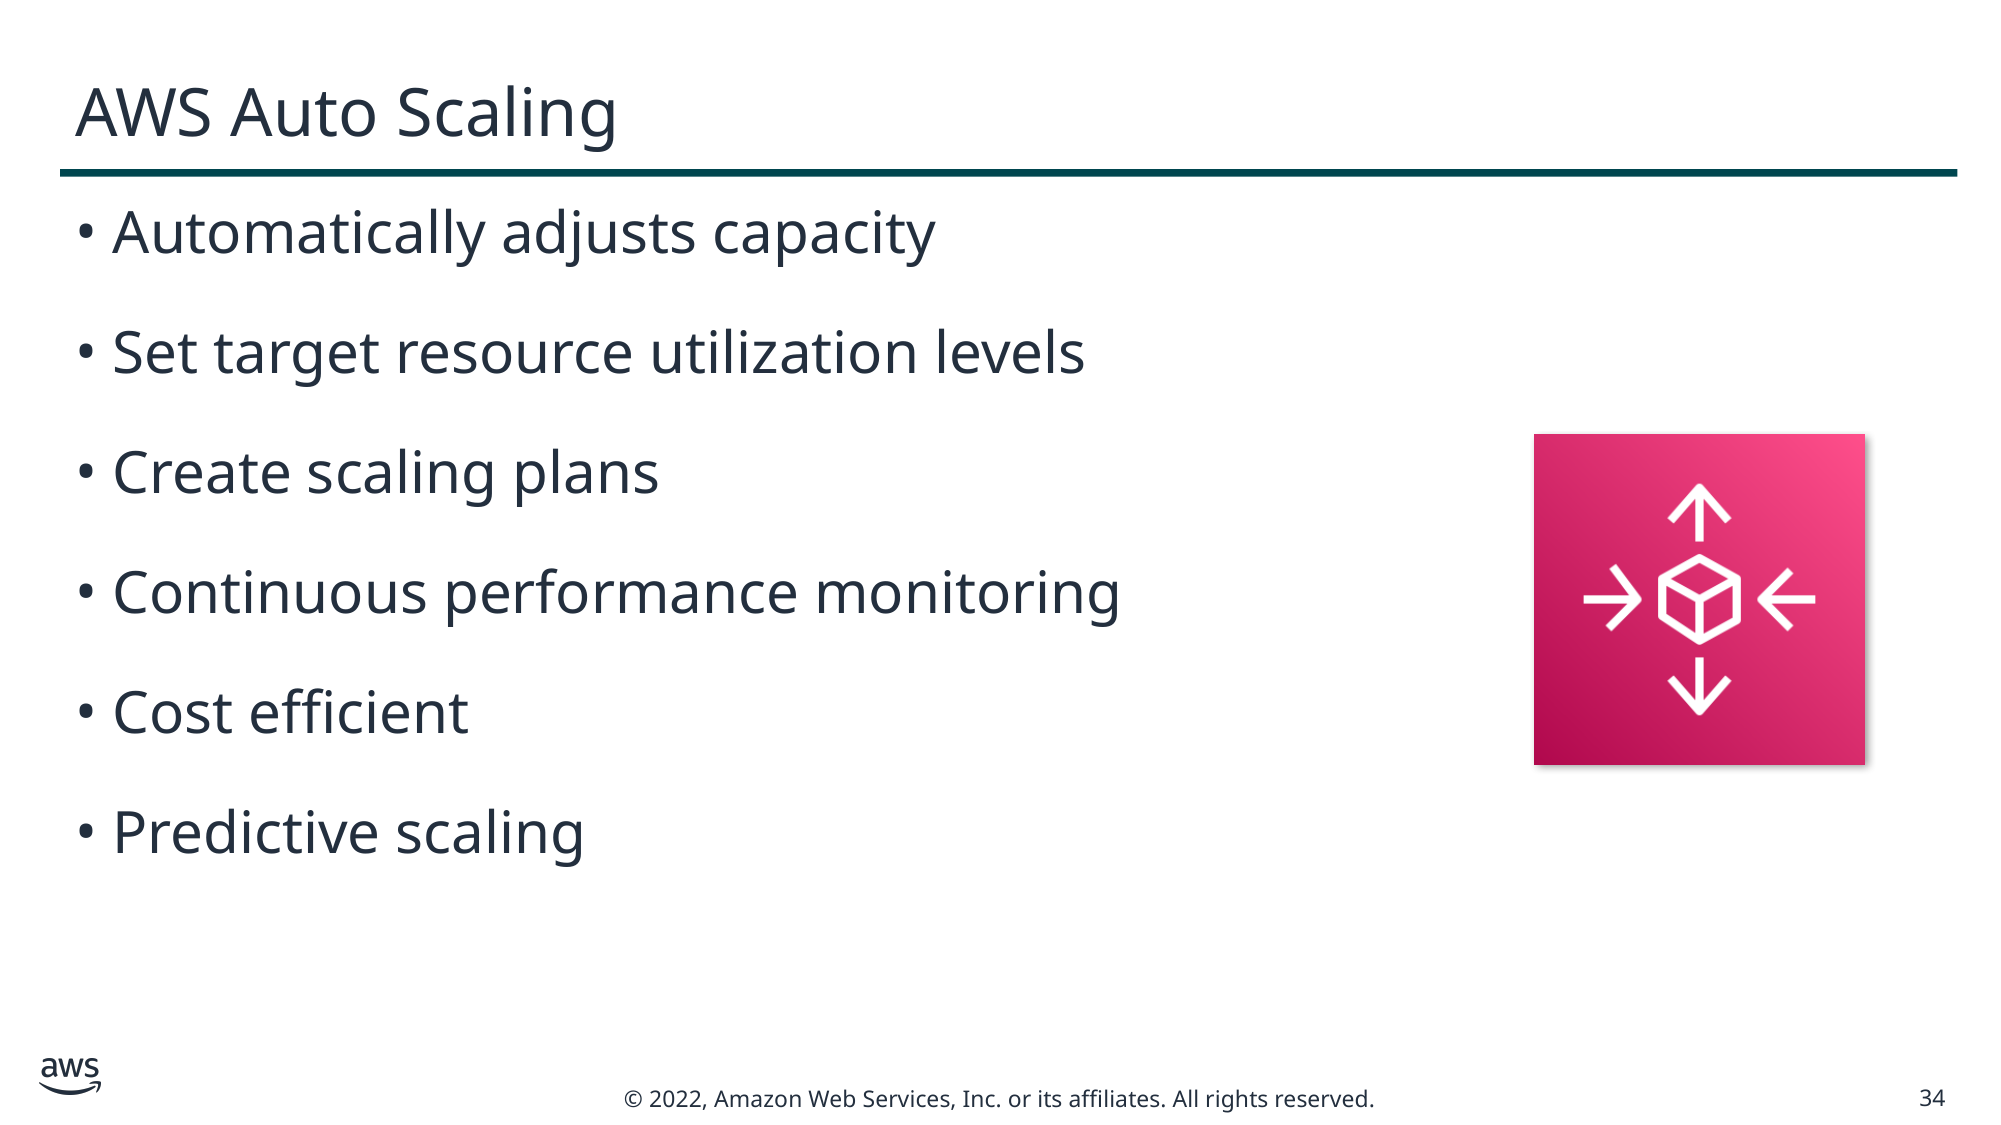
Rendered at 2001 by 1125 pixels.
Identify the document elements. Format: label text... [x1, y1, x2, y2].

picture [39, 1058, 101, 1095]
title AWS Auto Scaling [60, 49, 1958, 170]
picture [1534, 434, 1865, 766]
slide_number 34 [1881, 1077, 1961, 1121]
list Automatically adjusts capacity Set target resource utilization levels Create scaling plans Continuous performance monitoring Cost efficient Predictive scaling [60, 187, 1423, 1056]
